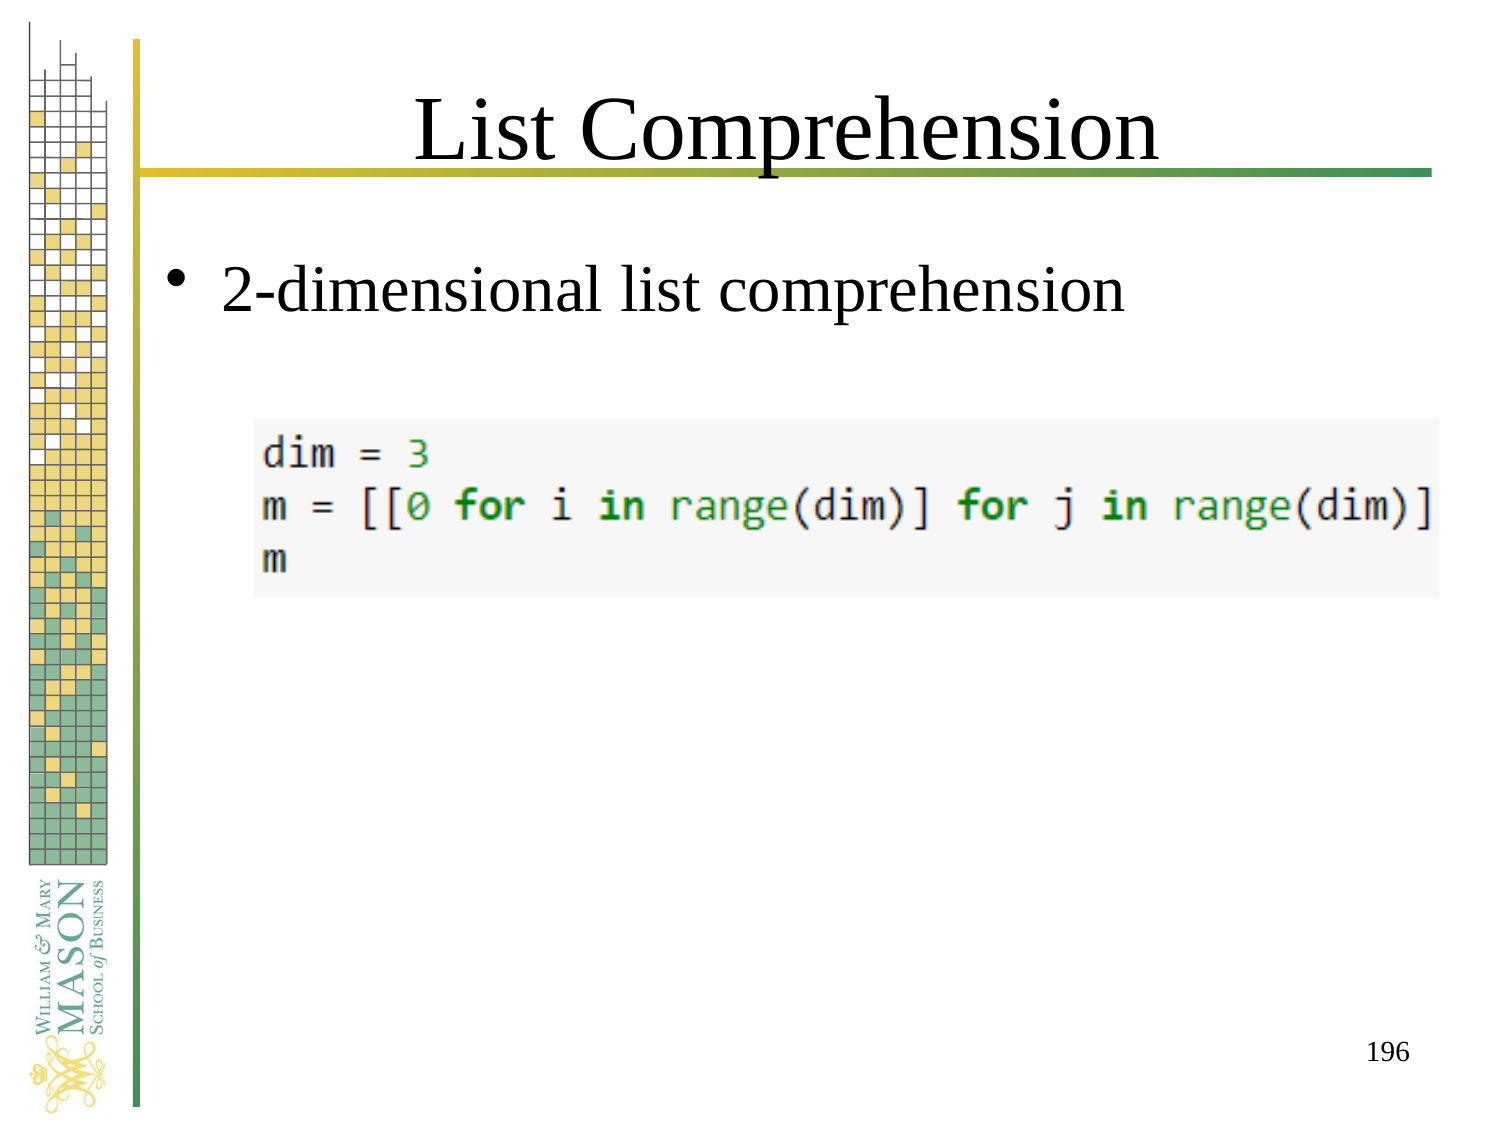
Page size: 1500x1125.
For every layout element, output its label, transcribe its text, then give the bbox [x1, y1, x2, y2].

picture [254, 417, 1439, 598]
slide_number 70 [29, 879, 107, 1113]
list 2-dimensional list comprehension [150, 237, 1465, 1005]
title List Comprehension [150, 45, 1425, 200]
slide_number 196 [1048, 1024, 1426, 1103]
